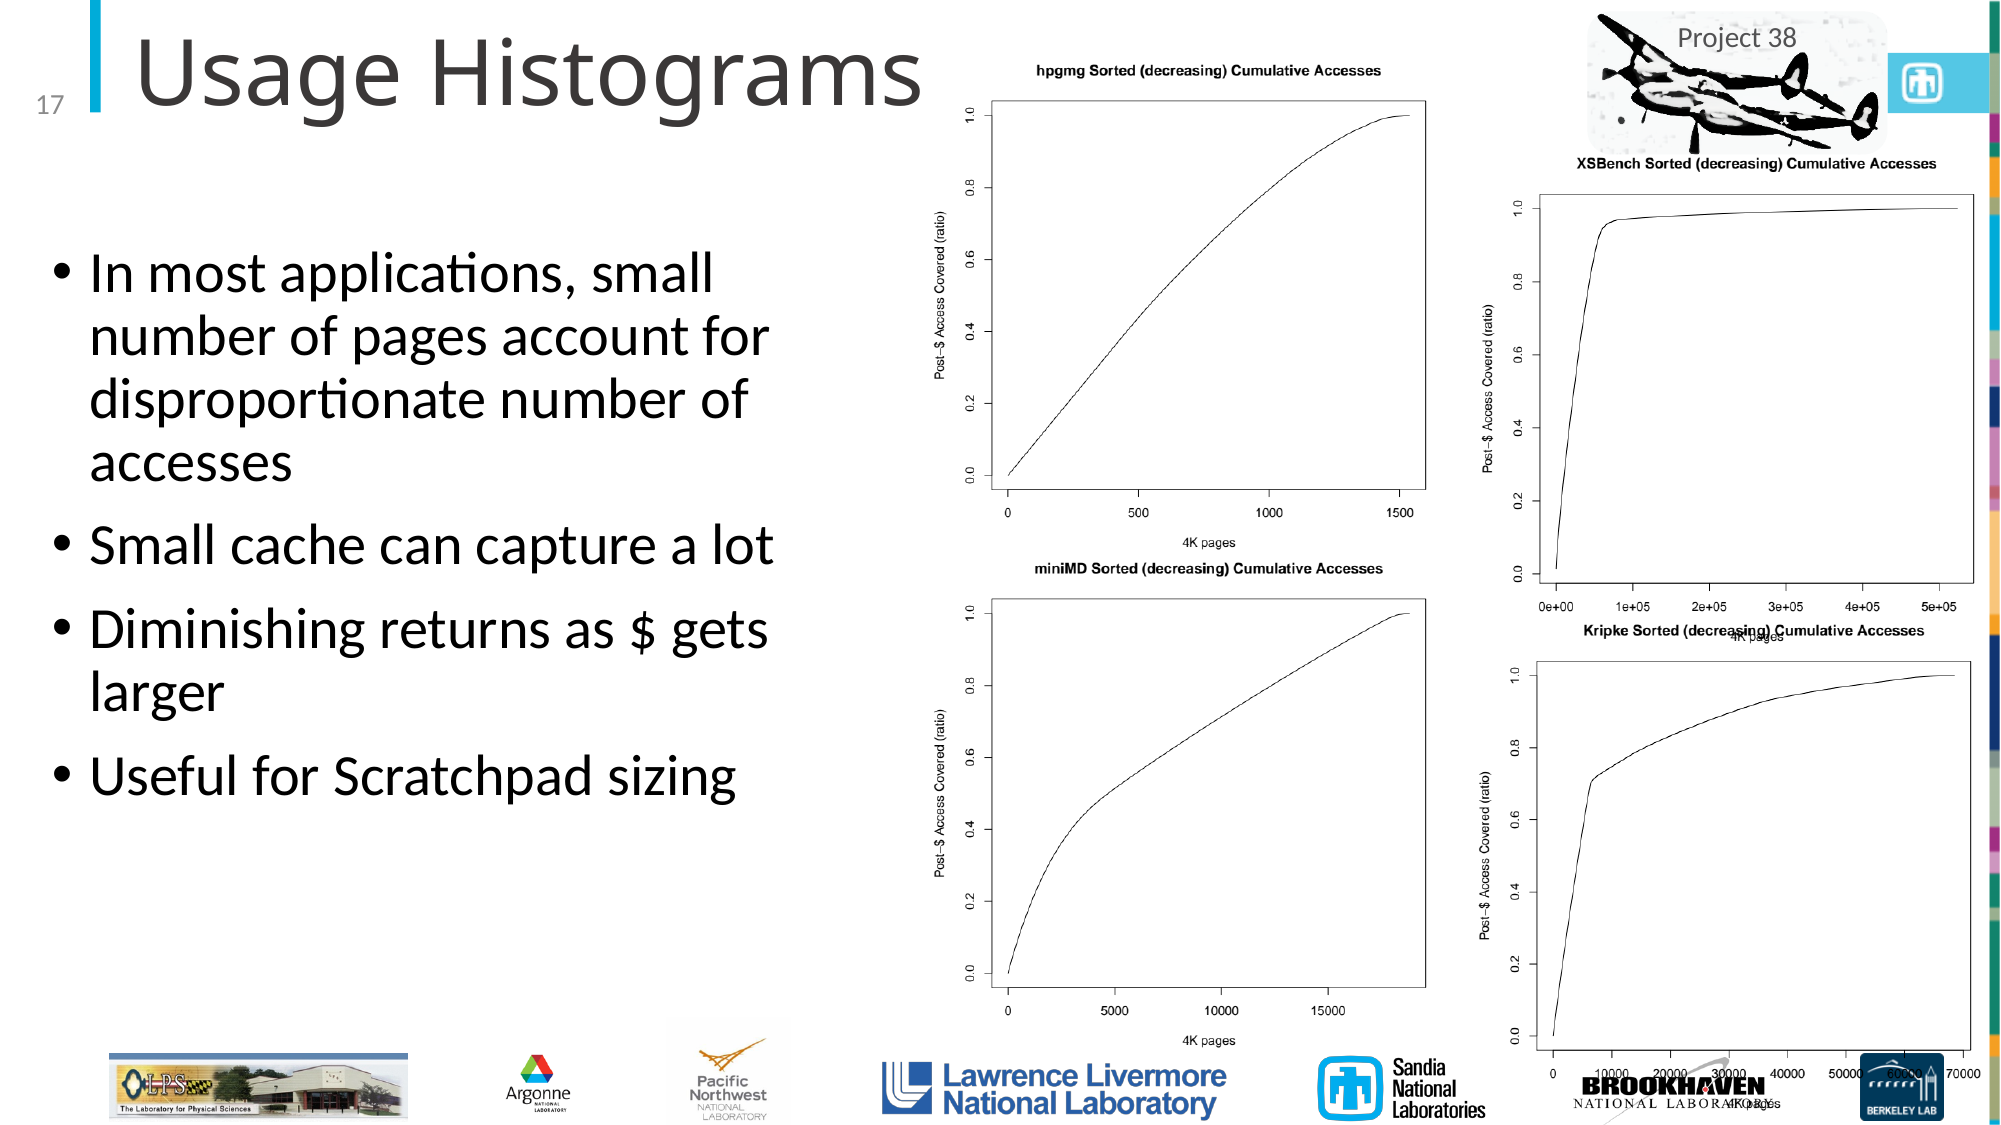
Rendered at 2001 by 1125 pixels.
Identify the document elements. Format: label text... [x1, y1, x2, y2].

picture [666, 1017, 791, 1125]
title Usage Histograms [1456, 39, 1769, 133]
picture [109, 1053, 408, 1122]
slide_number 17 [10, 73, 80, 133]
list In most applications, small number of pages account for disproportionate number of accesses Small cache can capture a lot Diminishing returns as $ gets larger Useful for Scratchpad sizing [51, 234, 862, 1000]
picture [879, 1, 2000, 1125]
picture [1901, 62, 1944, 104]
title Usage Histograms [118, 39, 930, 133]
picture [496, 1045, 579, 1121]
picture [1325, 1063, 1376, 1114]
picture [1682, 30, 1689, 38]
